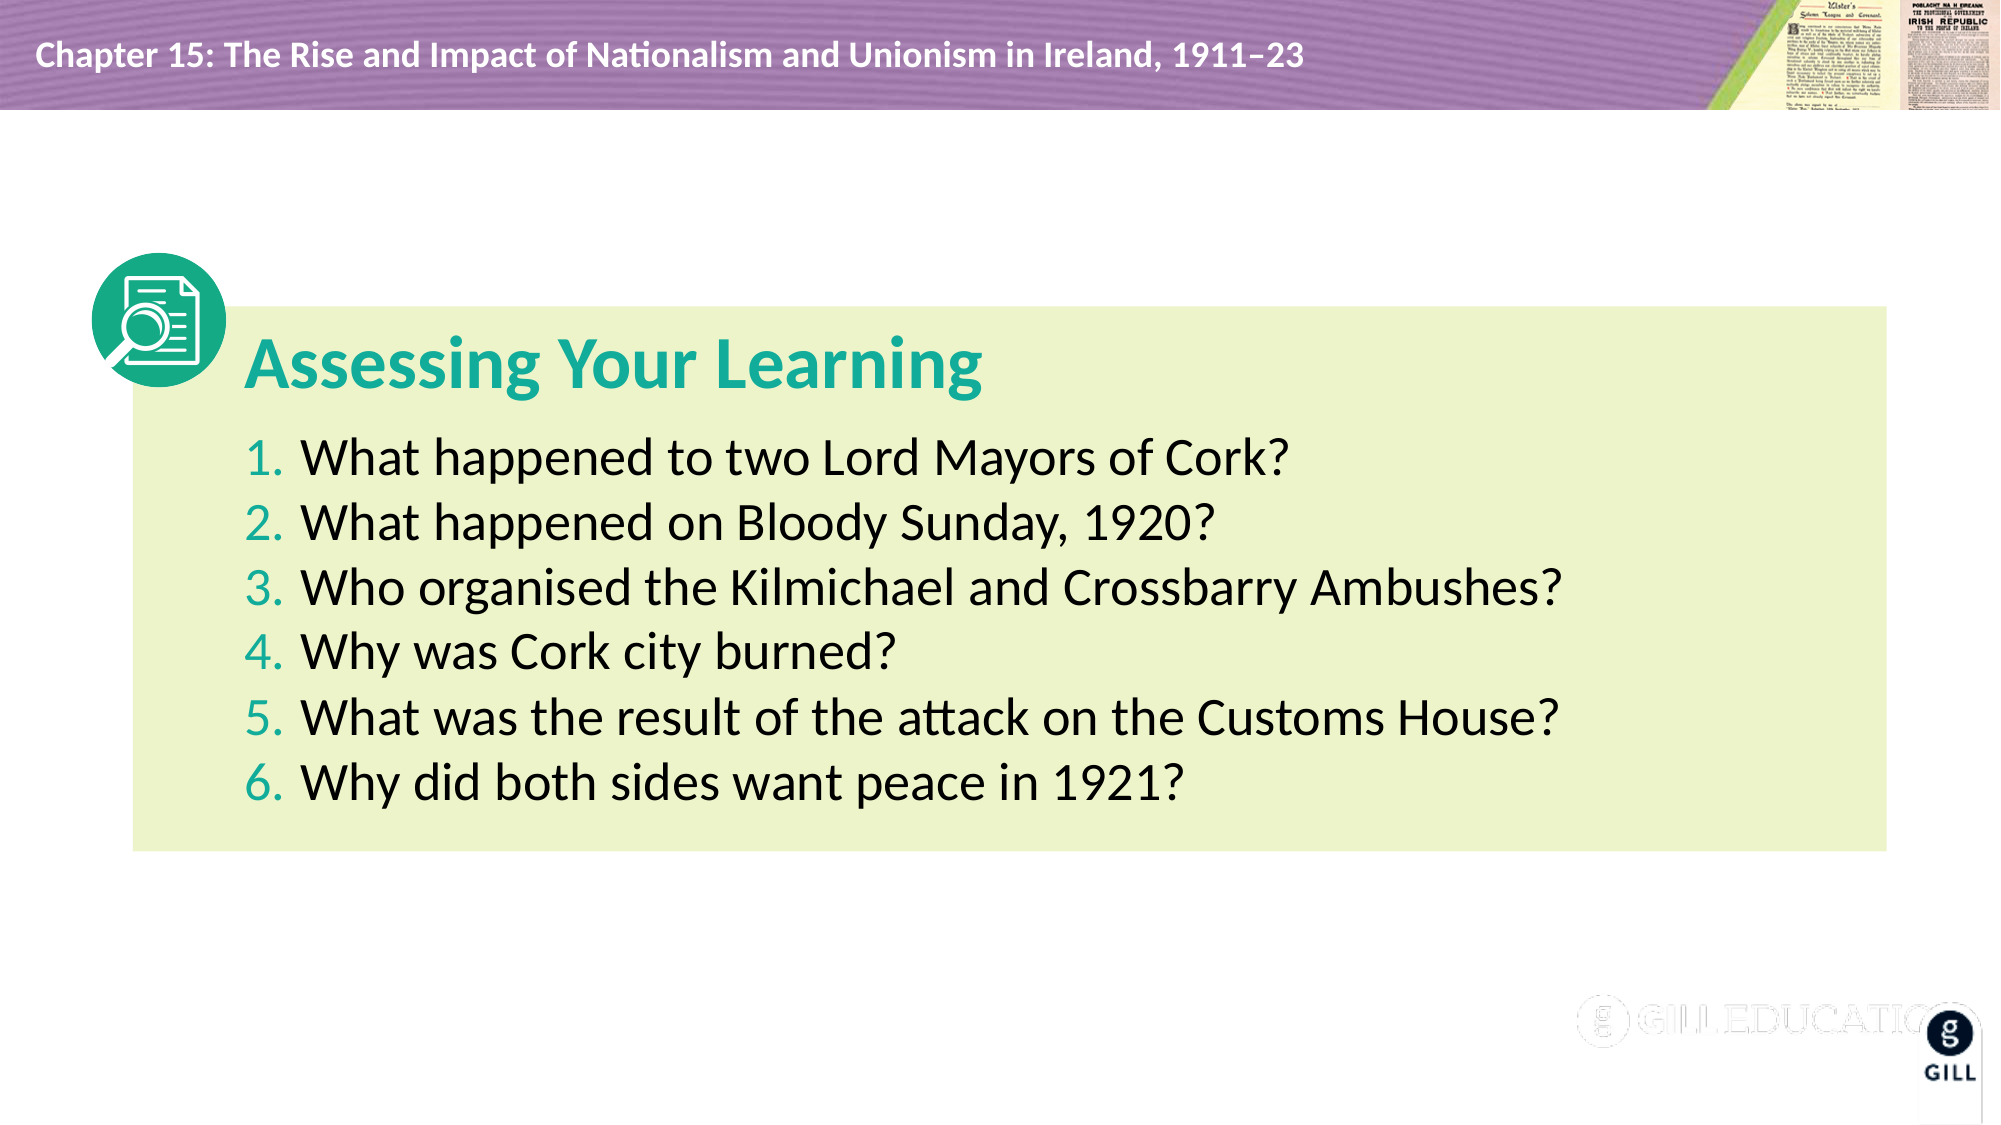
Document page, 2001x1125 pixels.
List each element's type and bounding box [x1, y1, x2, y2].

text_box [72, 231, 1887, 852]
picture [1371, 647, 2001, 1125]
picture [0, 0, 2000, 110]
